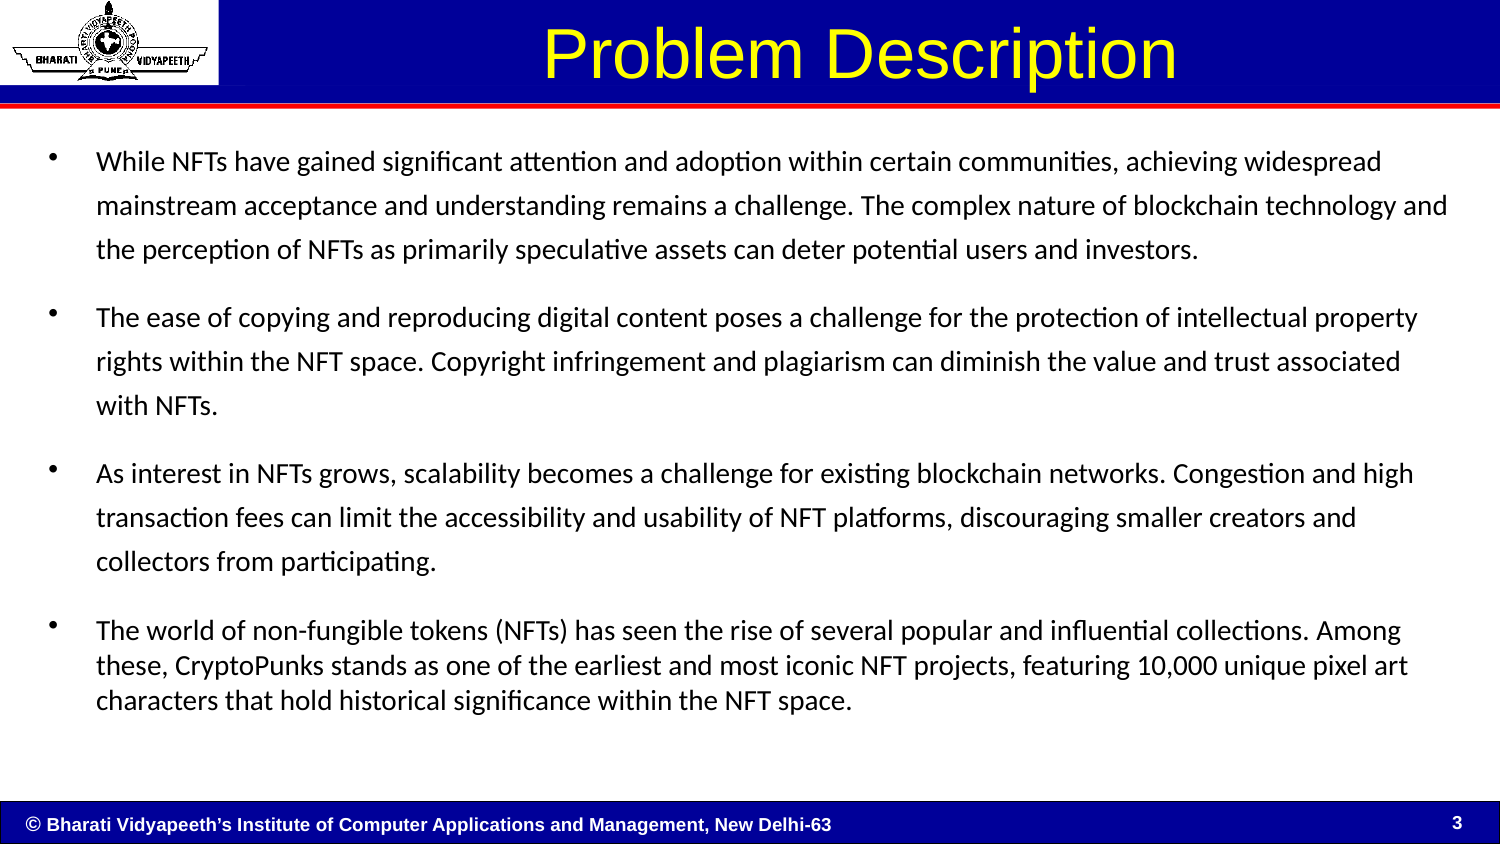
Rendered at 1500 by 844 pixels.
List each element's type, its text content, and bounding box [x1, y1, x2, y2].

title Problem Description [233, 1, 1488, 92]
picture [12, 1, 208, 81]
list While NFTs have gained significant attention and adoption within certain communities, achieving widespread mainstream acceptance and understanding remains a challenge. The complex nature of blockchain technology and the perception of NFTs as primarily speculative assets can deter potential users and investors. The ease of copying and reproducing digital content poses a challenge for the protection of intellectual property rights within the NFT space. Copyright infringement and plagiarism can diminish the value and trust associated with NFTs. As interest in NFTs grows, scalability becomes a challenge for existing blockchain networks. Congestion and high transaction fees can limit the accessibility and usability of NFT platforms, discouraging smaller creators and collectors from participating. The world of non-fungible tokens (NFTs) has seen the rise of several popular and influential collections. Among these, CryptoPunks stands as one of the earliest and most iconic NFT projects, featuring 10,000 unique pixel art characters that hold historical significance within the NFT space. [35, 127, 1474, 786]
